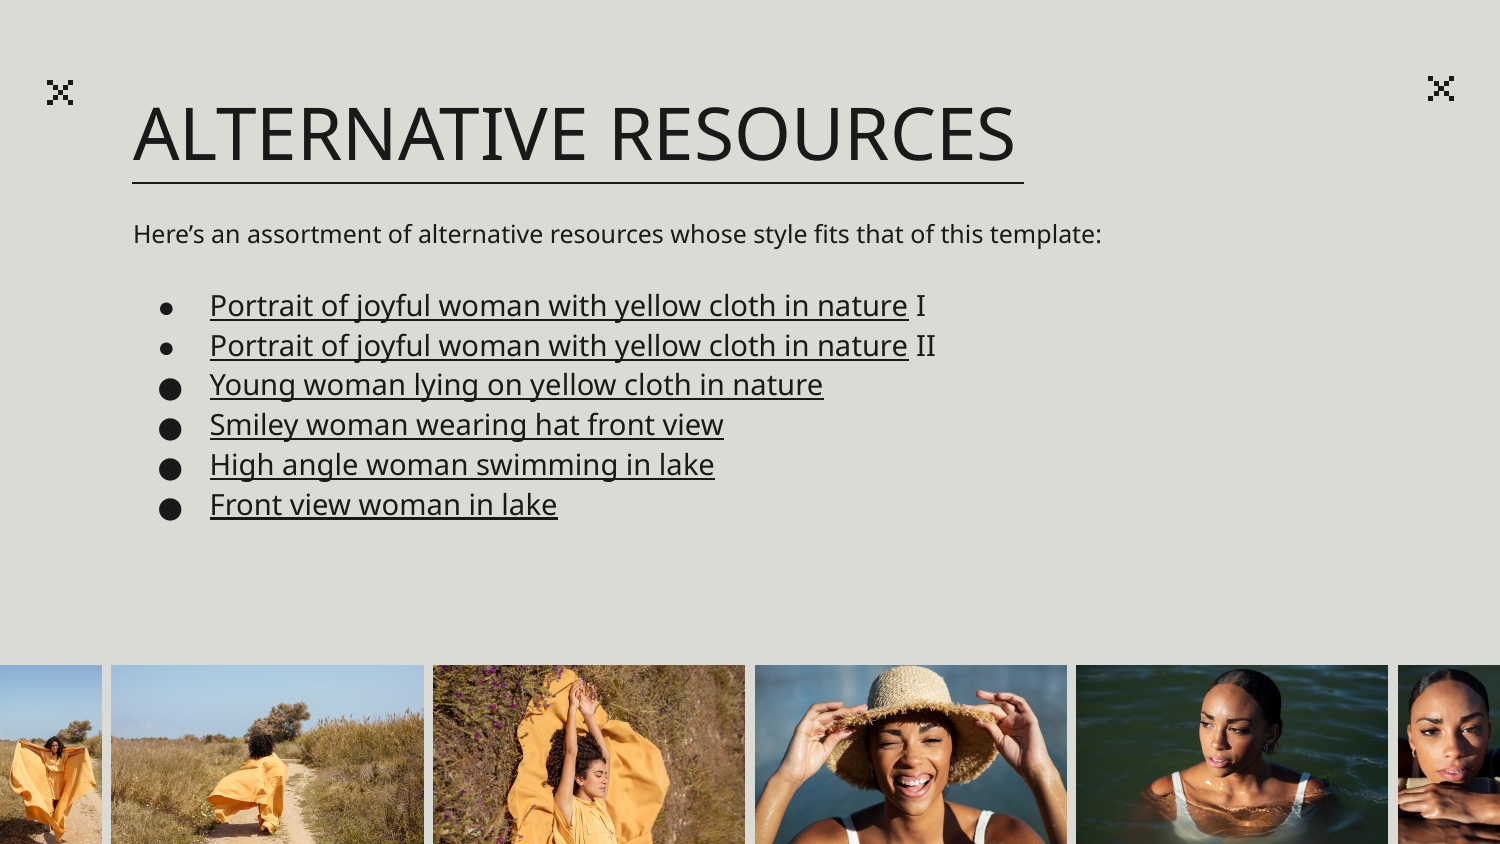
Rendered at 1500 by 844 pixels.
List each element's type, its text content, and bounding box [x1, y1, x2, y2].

picture [1398, 665, 1500, 844]
text_box Portrait of joyful woman with yellow cloth in nature I Portrait of joyful woman with yellow cloth in nature II Young woman lying on yellow cloth in nature Smiley woman wearing hat front view High angle woman swimming in lake Front view woman in lake [119, 272, 1384, 522]
picture [111, 665, 424, 844]
picture [0, 665, 102, 844]
picture [1076, 665, 1389, 844]
picture [754, 665, 1067, 844]
list Here’s an assortment of alternative resources whose style fits that of this template: [118, 203, 1382, 270]
picture [433, 665, 745, 844]
title ALTERNATIVE RESOURCES [118, 72, 1382, 167]
